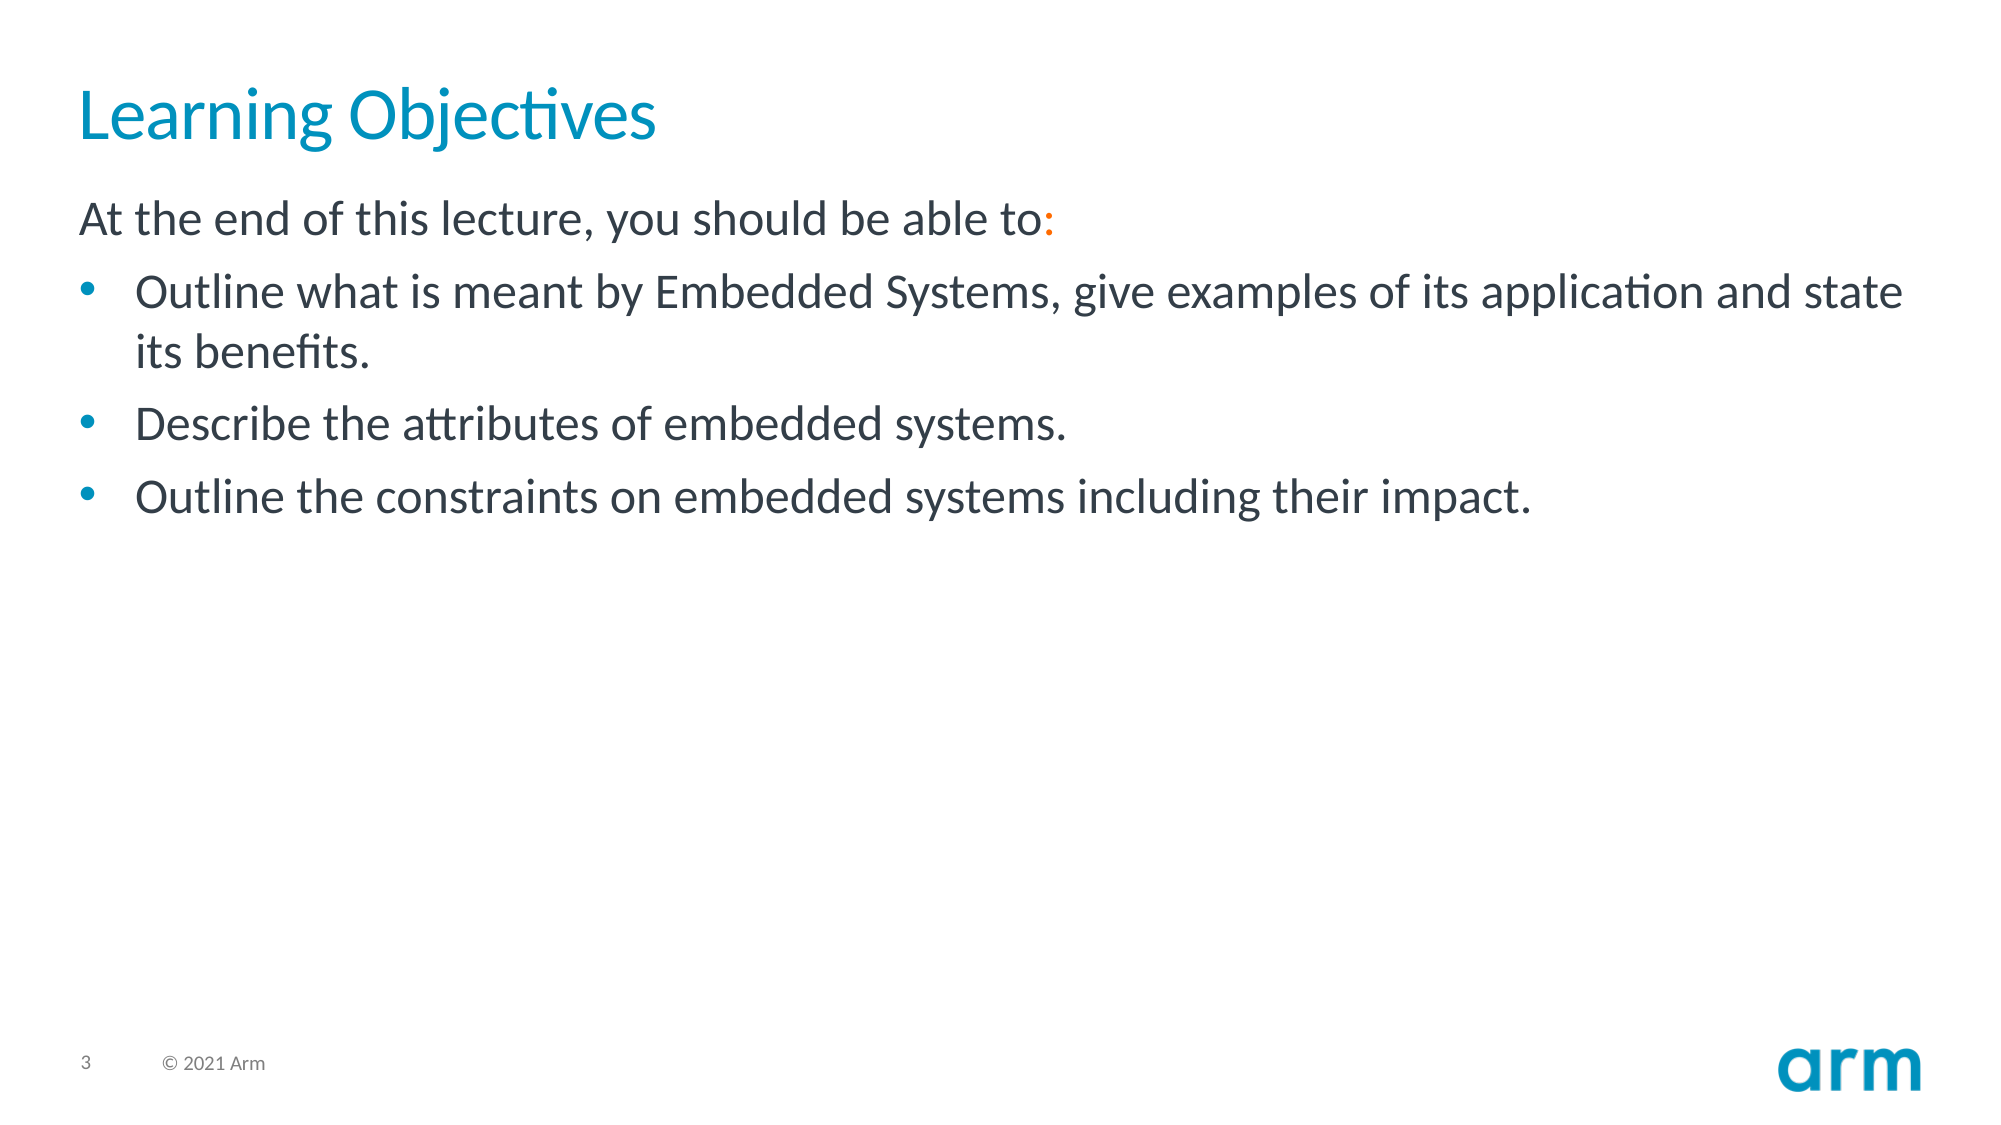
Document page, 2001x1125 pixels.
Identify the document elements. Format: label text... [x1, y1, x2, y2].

picture [1777, 1047, 1922, 1093]
title Learning Objectives [78, 78, 1922, 185]
list At the end of this lecture, you should be able to: Outline what is meant by Embedded Systems, give examples of its application and state its benefits. Describe the attributes of embedded systems. Outline the constraints on embedded systems including their impact. [78, 185, 1923, 1002]
